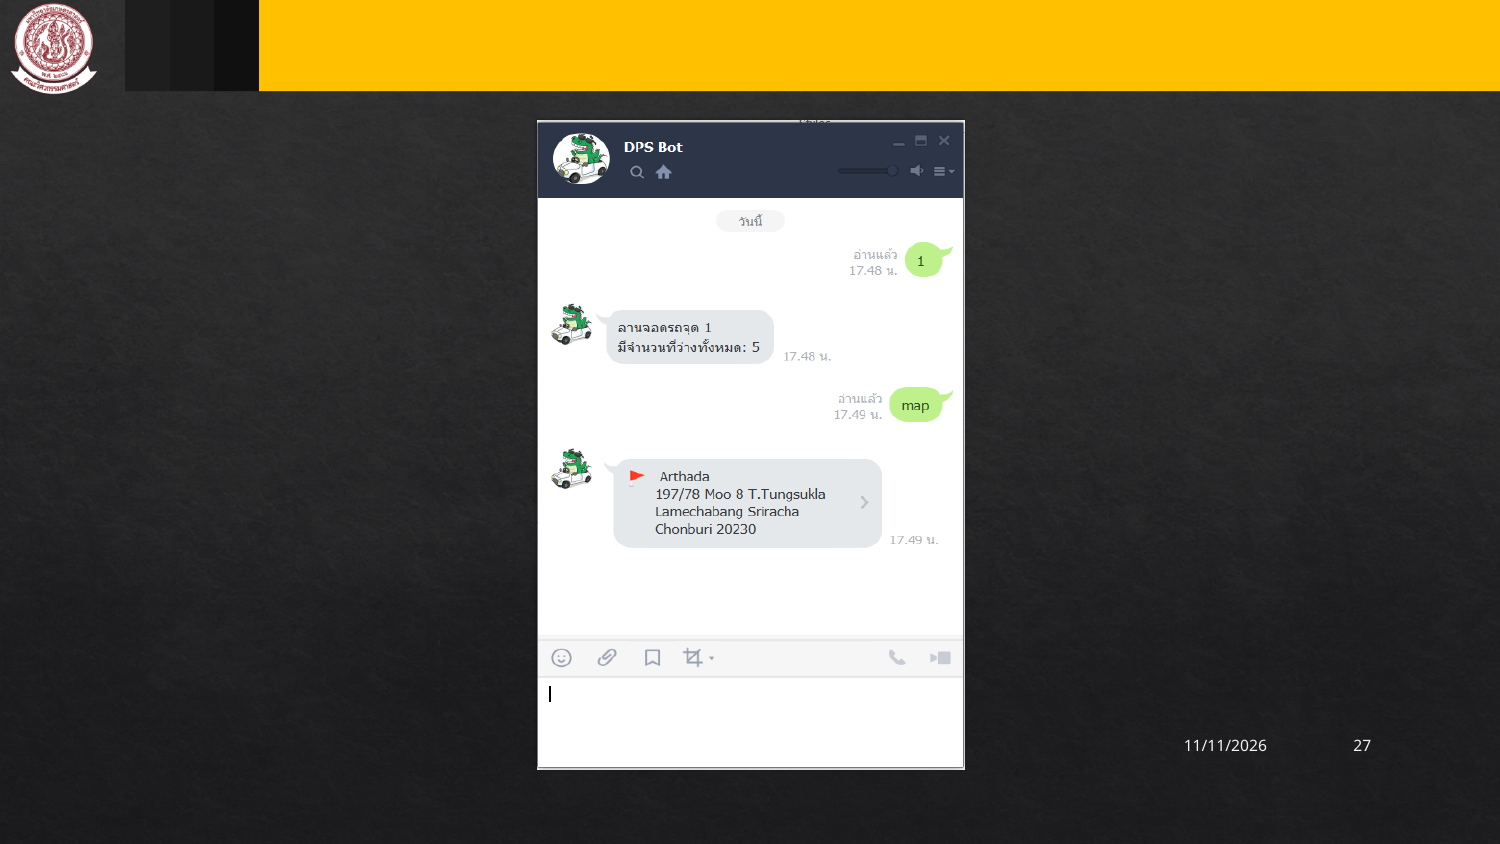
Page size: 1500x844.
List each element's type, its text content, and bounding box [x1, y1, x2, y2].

picture [6, 0, 102, 113]
slide_number 27 [1293, 723, 1387, 769]
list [537, 120, 965, 770]
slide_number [972, 723, 1283, 769]
